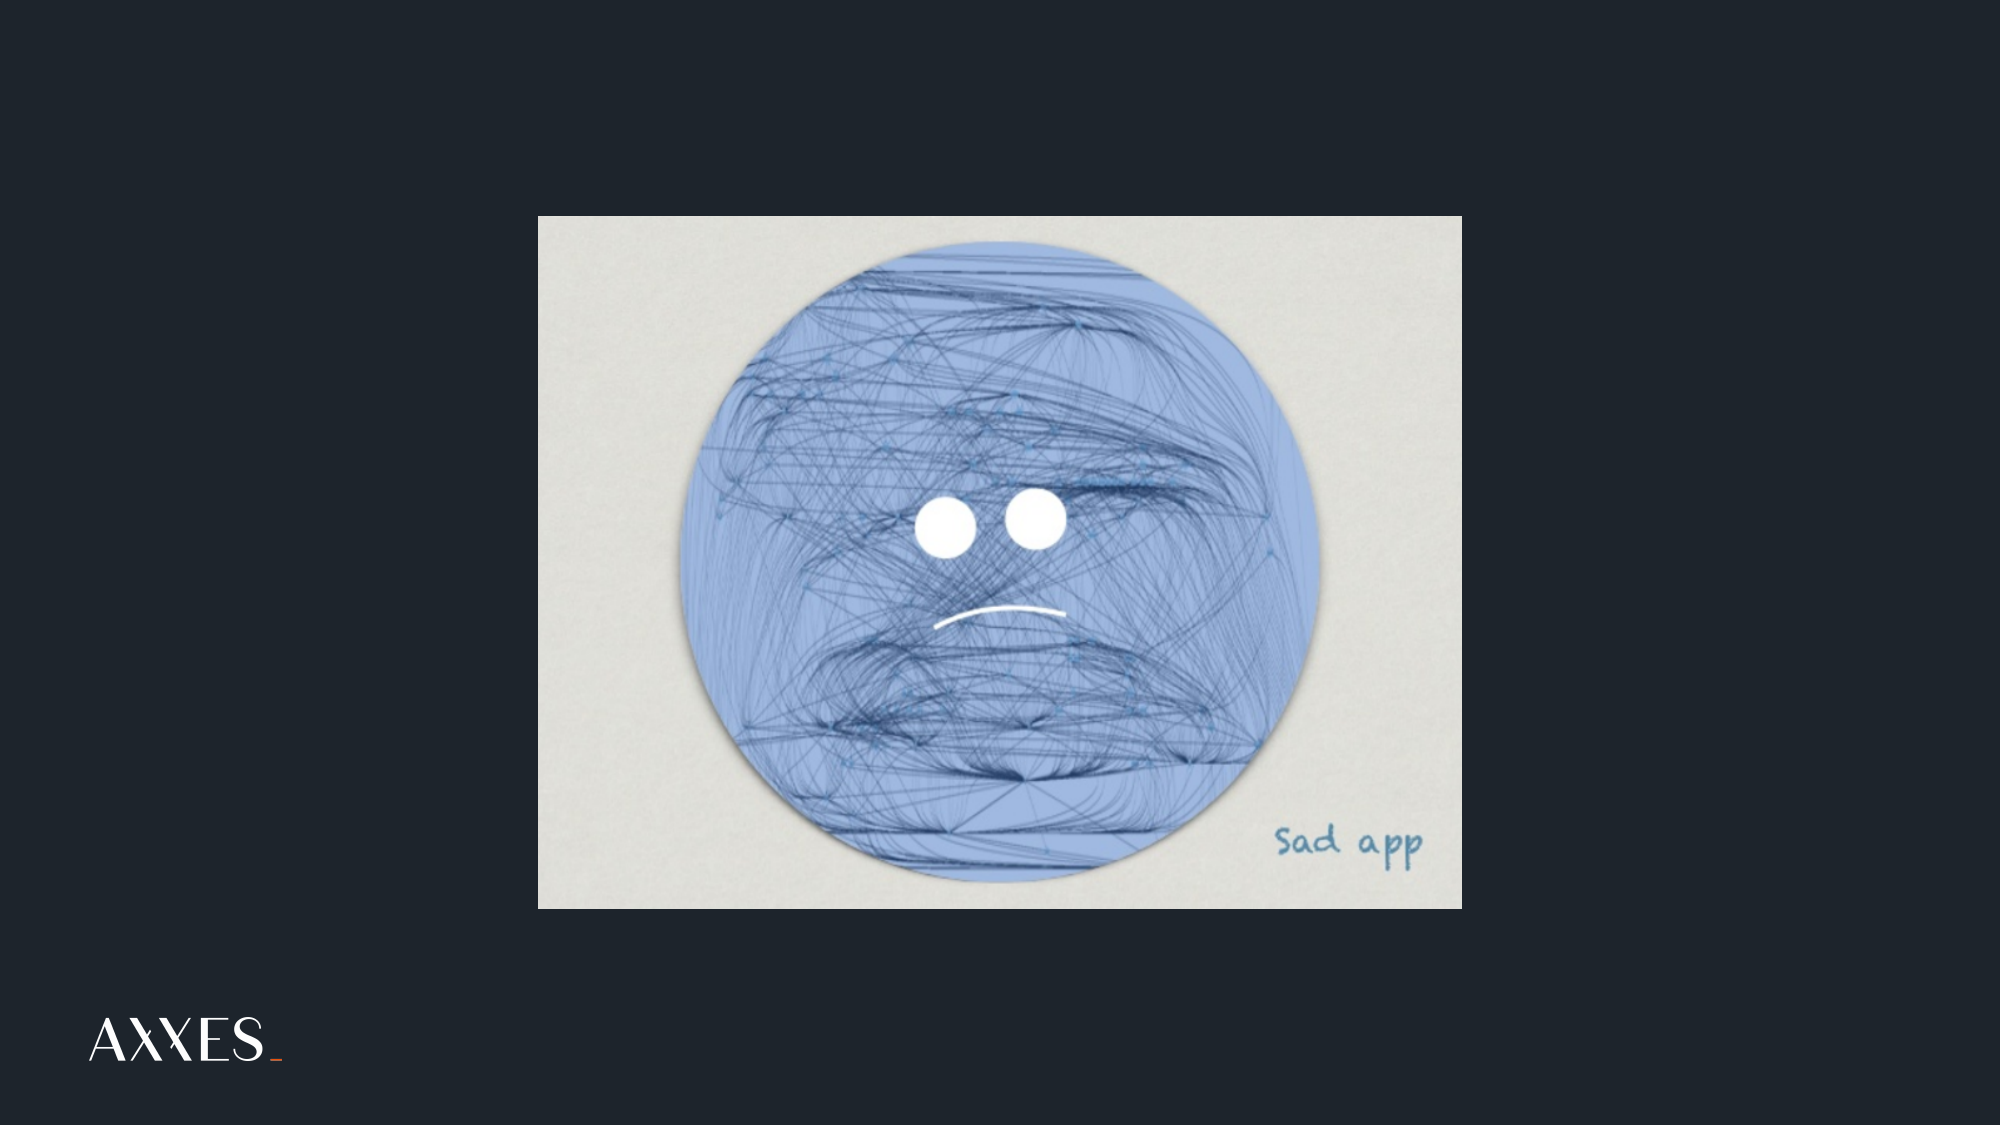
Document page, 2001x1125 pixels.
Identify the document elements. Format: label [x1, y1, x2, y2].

picture [89, 1017, 282, 1061]
picture [538, 216, 1462, 909]
